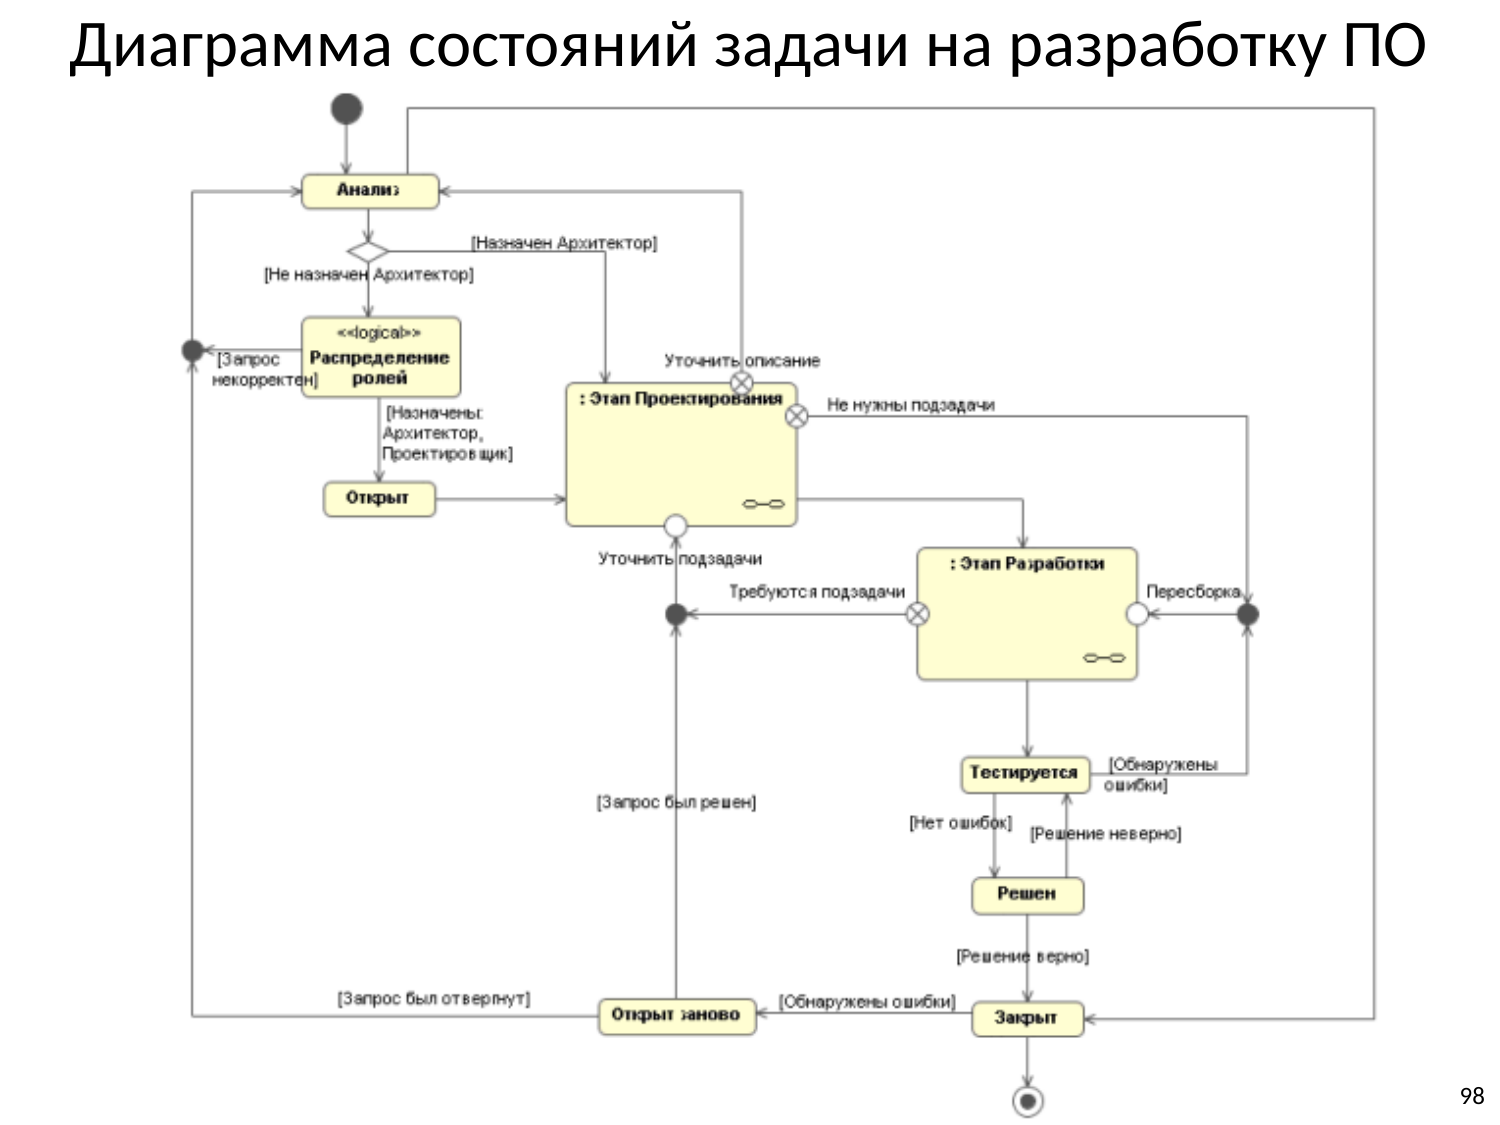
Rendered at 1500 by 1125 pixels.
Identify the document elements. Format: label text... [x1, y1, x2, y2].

slide_number 98 [1392, 1065, 1500, 1125]
picture [169, 86, 1390, 1125]
title Диаграмма состояний задачи на разработку ПО [0, 0, 1500, 89]
